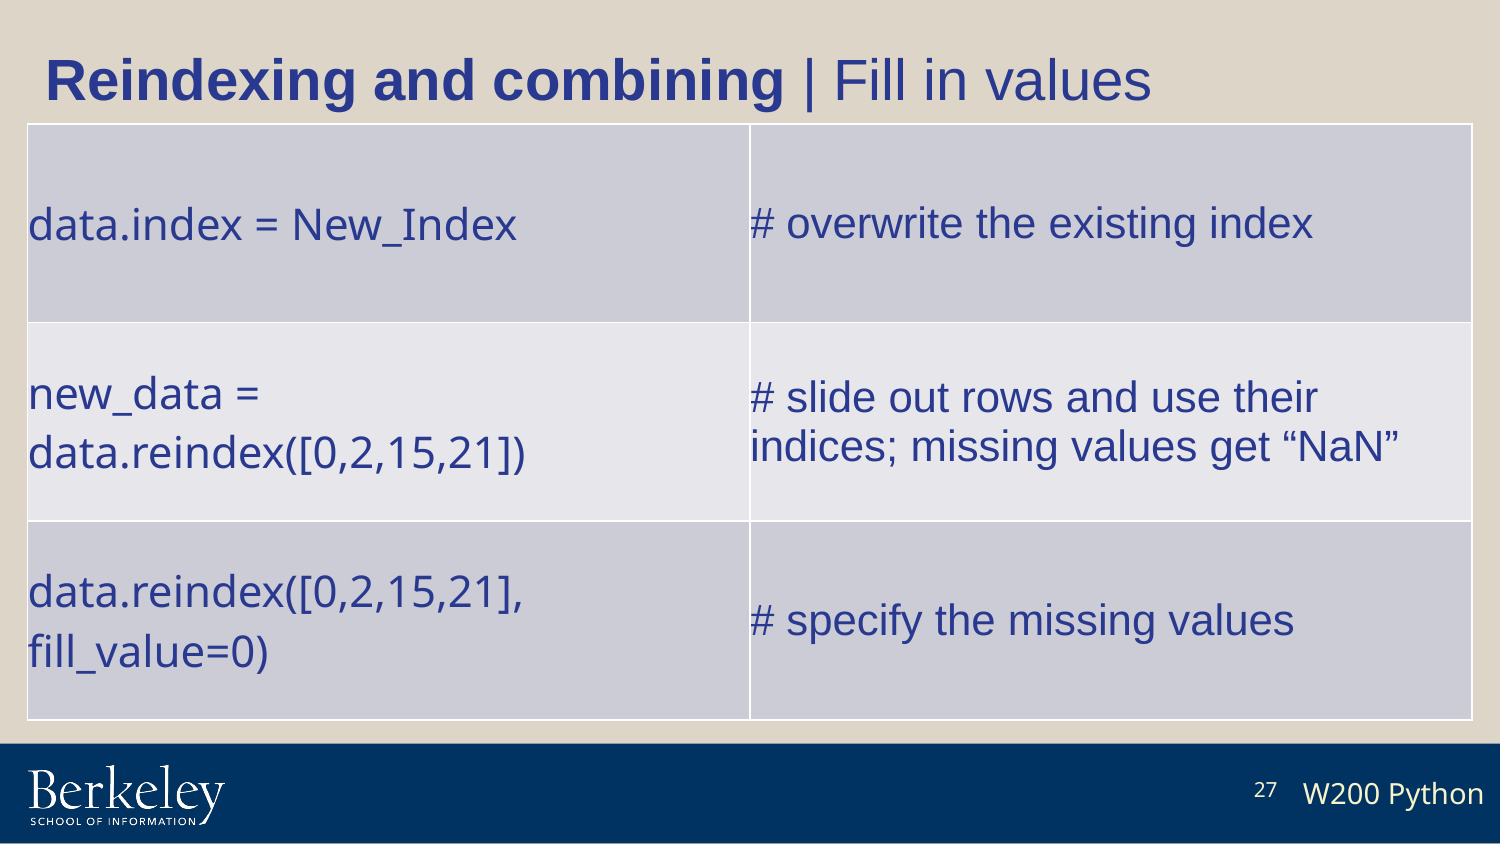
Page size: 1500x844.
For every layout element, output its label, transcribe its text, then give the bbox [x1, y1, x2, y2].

table_header # overwrite the existing index [751, 125, 1471, 322]
slide_number 27 [1236, 760, 1293, 821]
picture [27, 758, 226, 830]
table_cell # slide out rows and use their indices; missing values get “NaN” [751, 323, 1471, 520]
title Reindexing and combining | Fill in values [29, 27, 1429, 123]
table_cell # specify the missing values [751, 522, 1471, 719]
table_header data.index = New_Index [28, 125, 749, 322]
table_cell new_data = data.reindex([0,2,15,21]) [28, 323, 749, 520]
table_cell data.reindex([0,2,15,21], fill_value=0) [28, 522, 749, 719]
